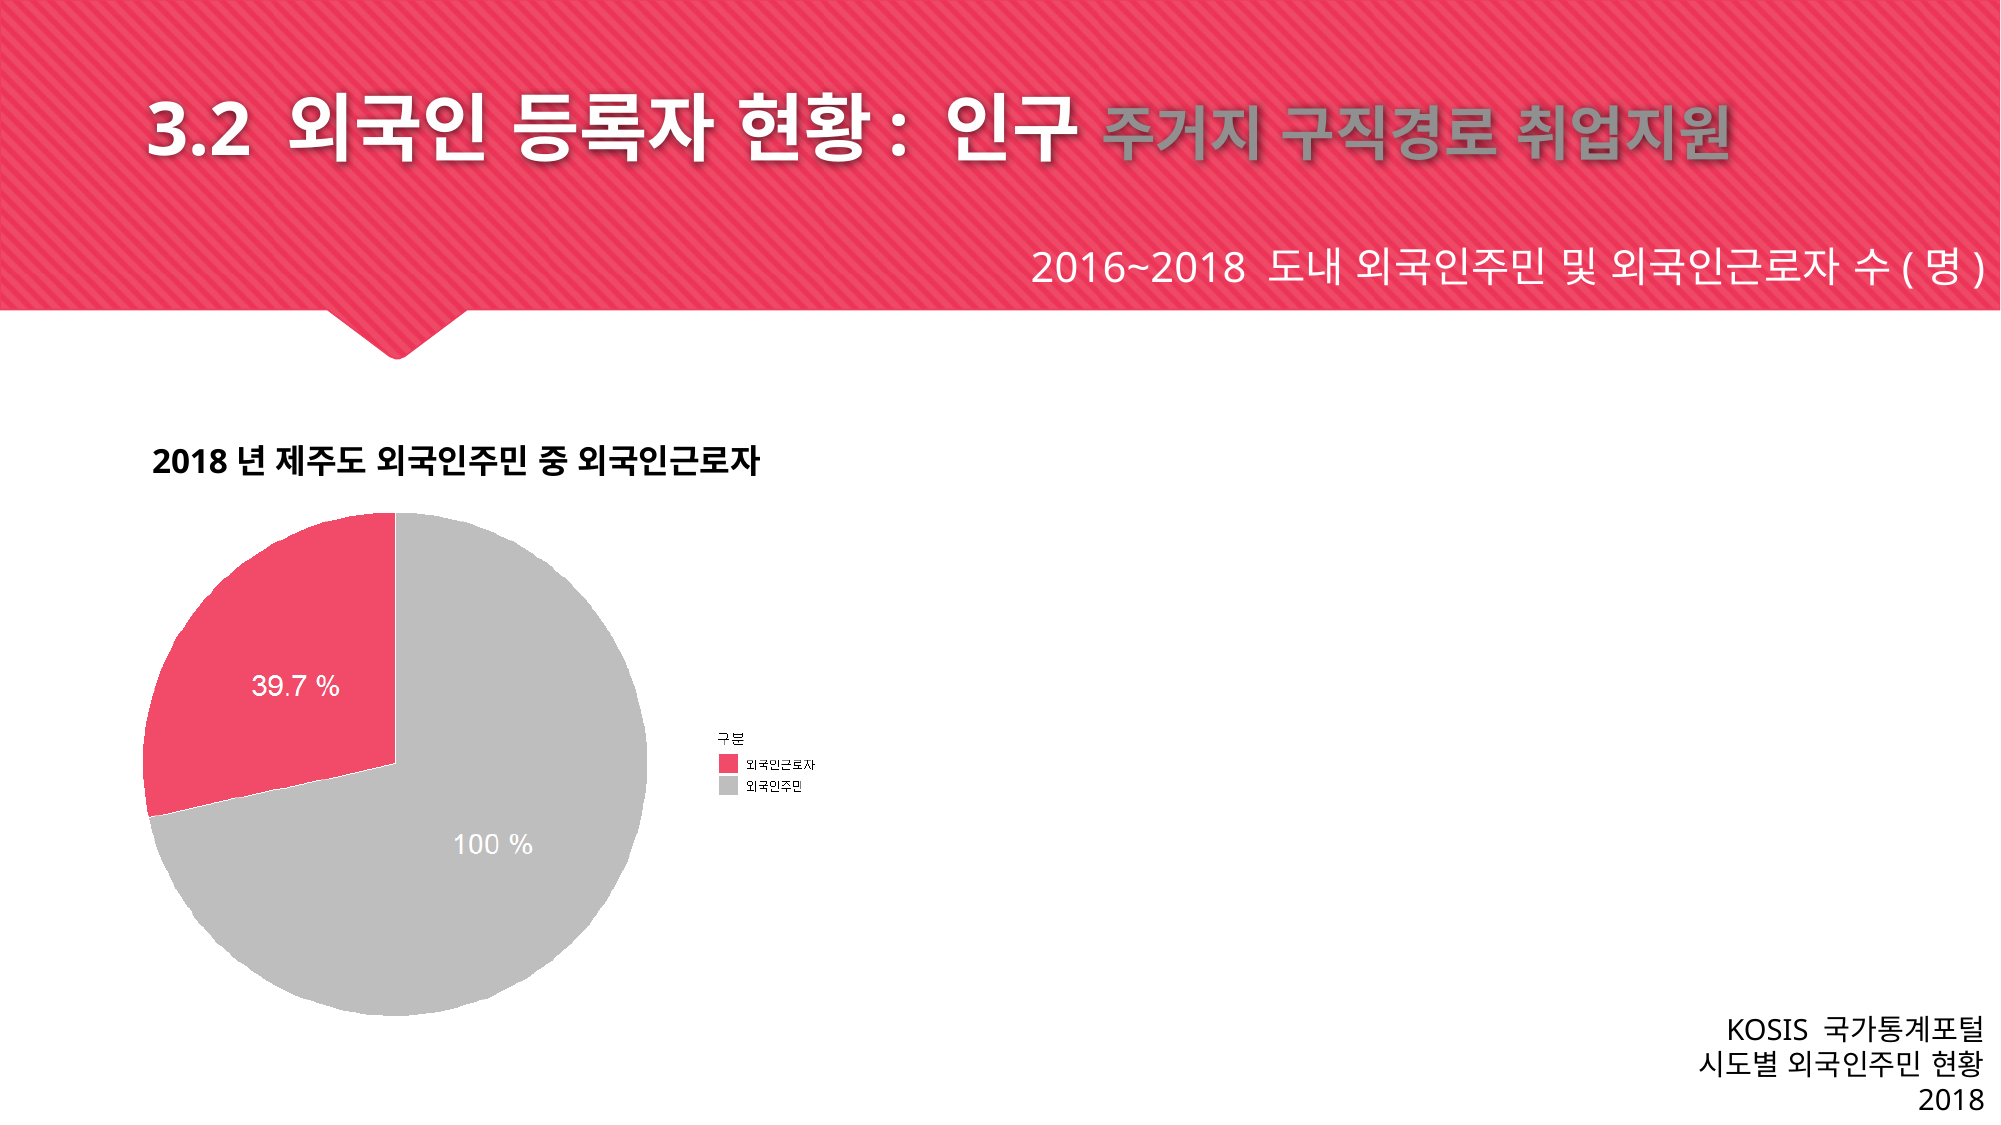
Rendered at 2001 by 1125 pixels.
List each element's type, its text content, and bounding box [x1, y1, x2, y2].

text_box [137, 432, 854, 1021]
text_box 2016~2018 도내 외국인주민 및 외국인근로자 수(명) [900, 233, 2000, 299]
title 3.2 외국인 등록자 현황: 인구 주거지 구직경로 취업지원 [131, 73, 1866, 233]
text_box KOSIS 국가통계포털 시도별 외국인주민 현황 2018 [1462, 1003, 2000, 1124]
